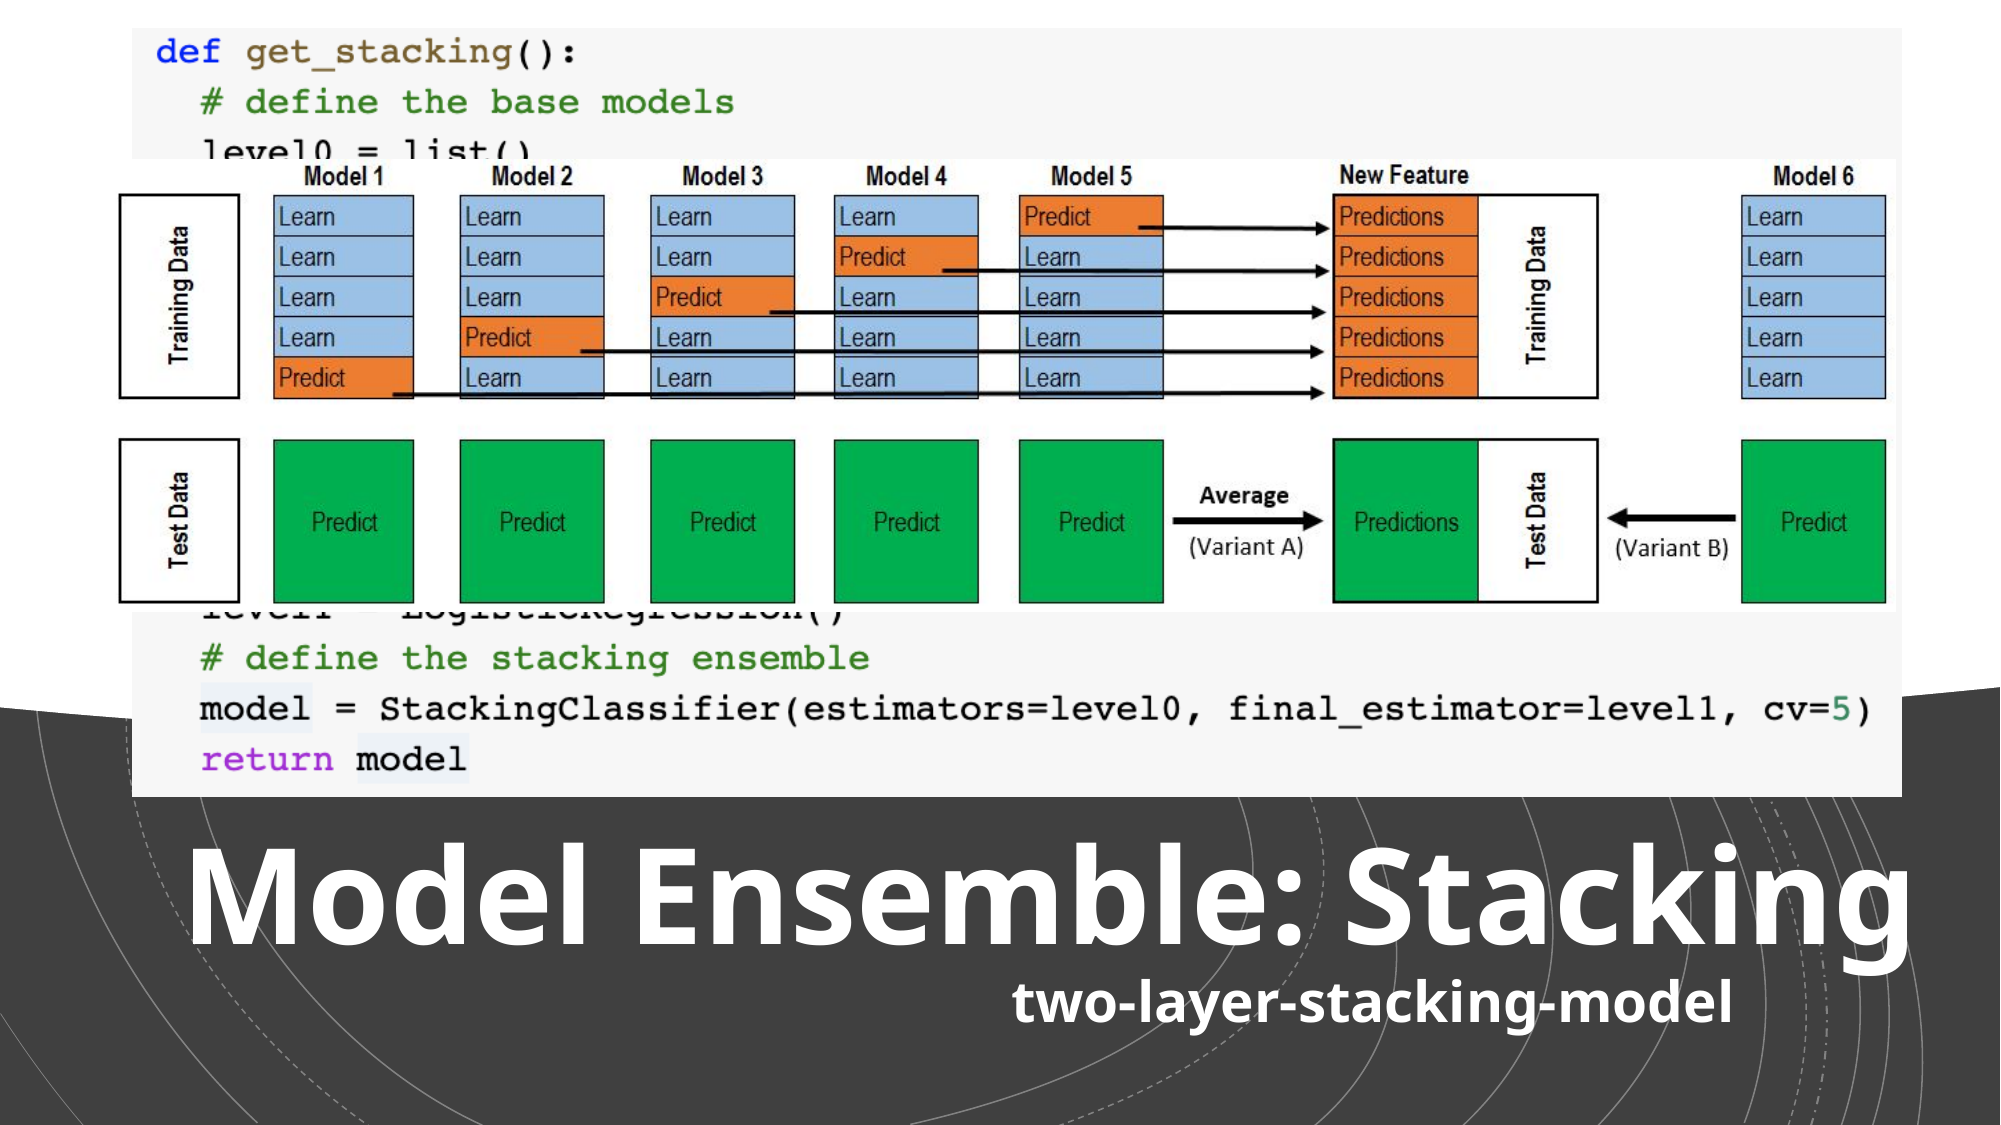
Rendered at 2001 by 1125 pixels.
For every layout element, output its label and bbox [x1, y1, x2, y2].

text_box [0, 0, 1999, 1125]
picture [105, 28, 1902, 797]
